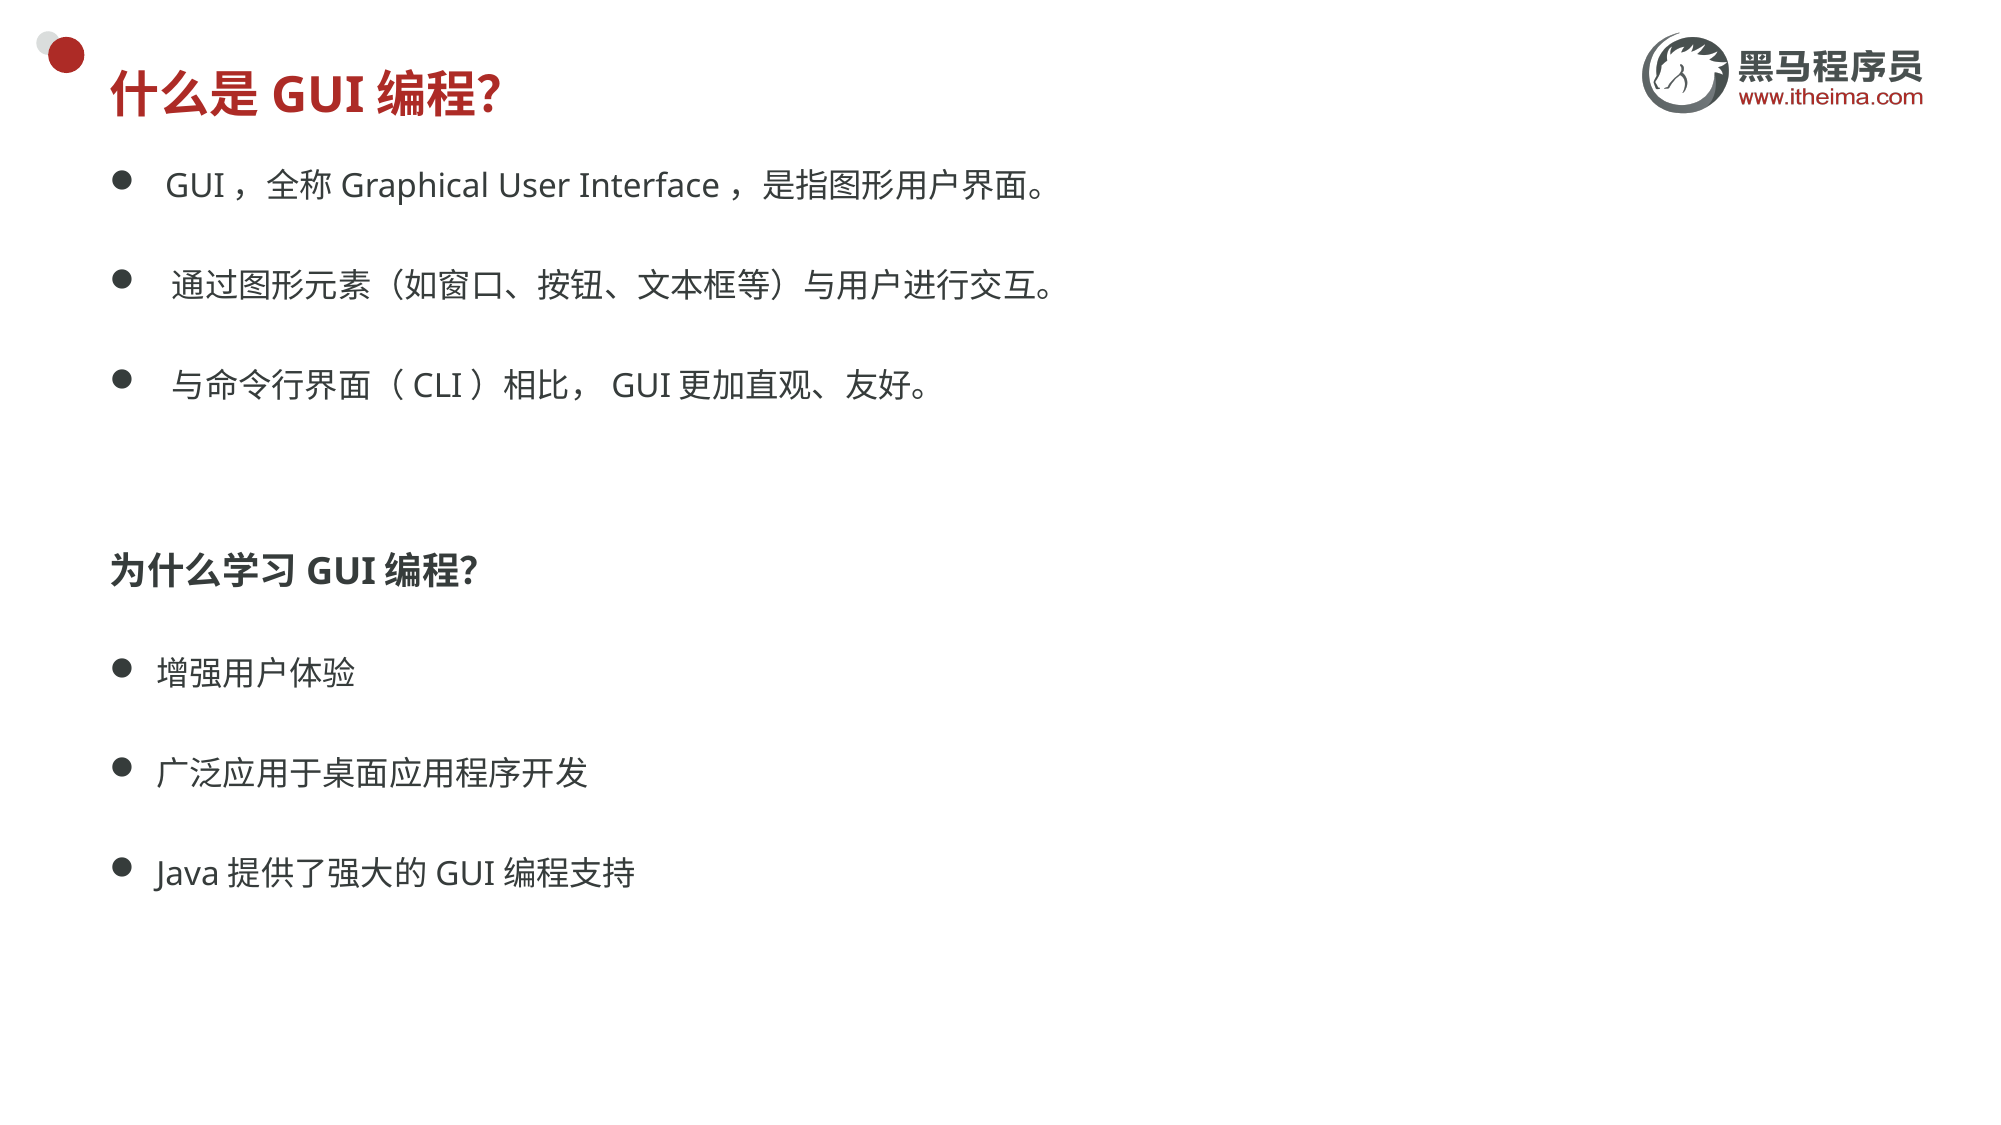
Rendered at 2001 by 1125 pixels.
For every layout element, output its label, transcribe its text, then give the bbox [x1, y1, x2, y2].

title 什么是GUI编程？ [1321, 55, 1858, 133]
text_box 为什么学习GUI编程？ 增强用户体验 广泛应用于桌面应用程序开发 Java提供了强大的GUI编程支持 [94, 472, 1095, 900]
text_box GUI，全称Graphical User Interface，是指图形用户界面。 通过图形元素（如窗口、按钮、文本框等）与用户进行交互。 与命令行界面（CLI）相比，GUI更加直观、友好。 [94, 51, 1321, 412]
picture [1633, 24, 1937, 125]
